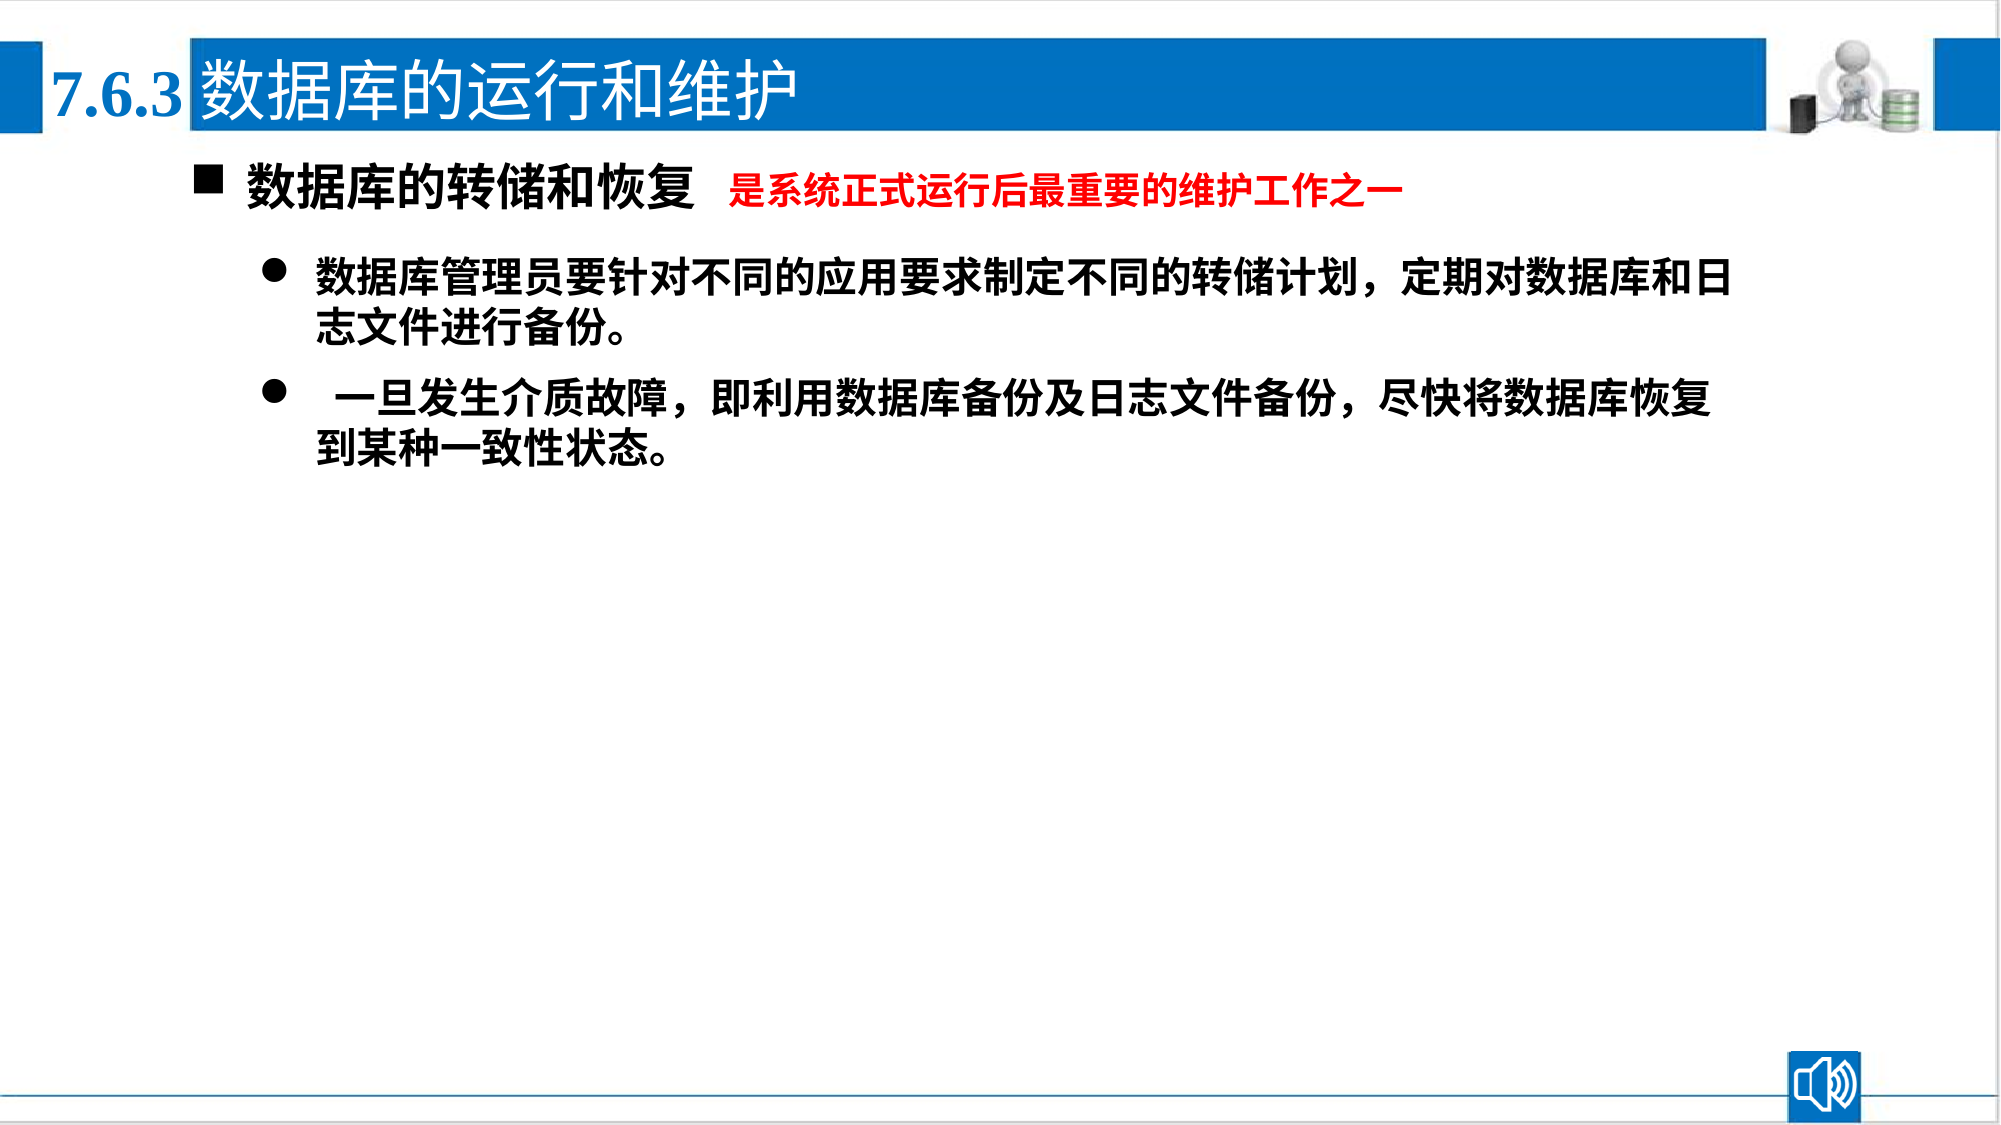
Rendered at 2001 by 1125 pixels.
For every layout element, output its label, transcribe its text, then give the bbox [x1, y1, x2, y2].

picture [0, 0, 2001, 1125]
text_box 数据库的转储和恢复 [174, 148, 1107, 224]
text_box 7.6.3 [35, 42, 213, 138]
text_box 数据库管理员要针对不同的应用要求制定不同的转储计划，定期对数据库和日志文件进行备份。 一旦发生介质故障，即利用数据库备份及日志文件备份，尽快将数据库恢复到某种一致性状态。 [244, 243, 1756, 480]
text_box 是系统正式运行后最重要的维护工作之一 [657, 160, 1485, 220]
text_box 数据库的运行和维护 [184, 41, 1213, 136]
